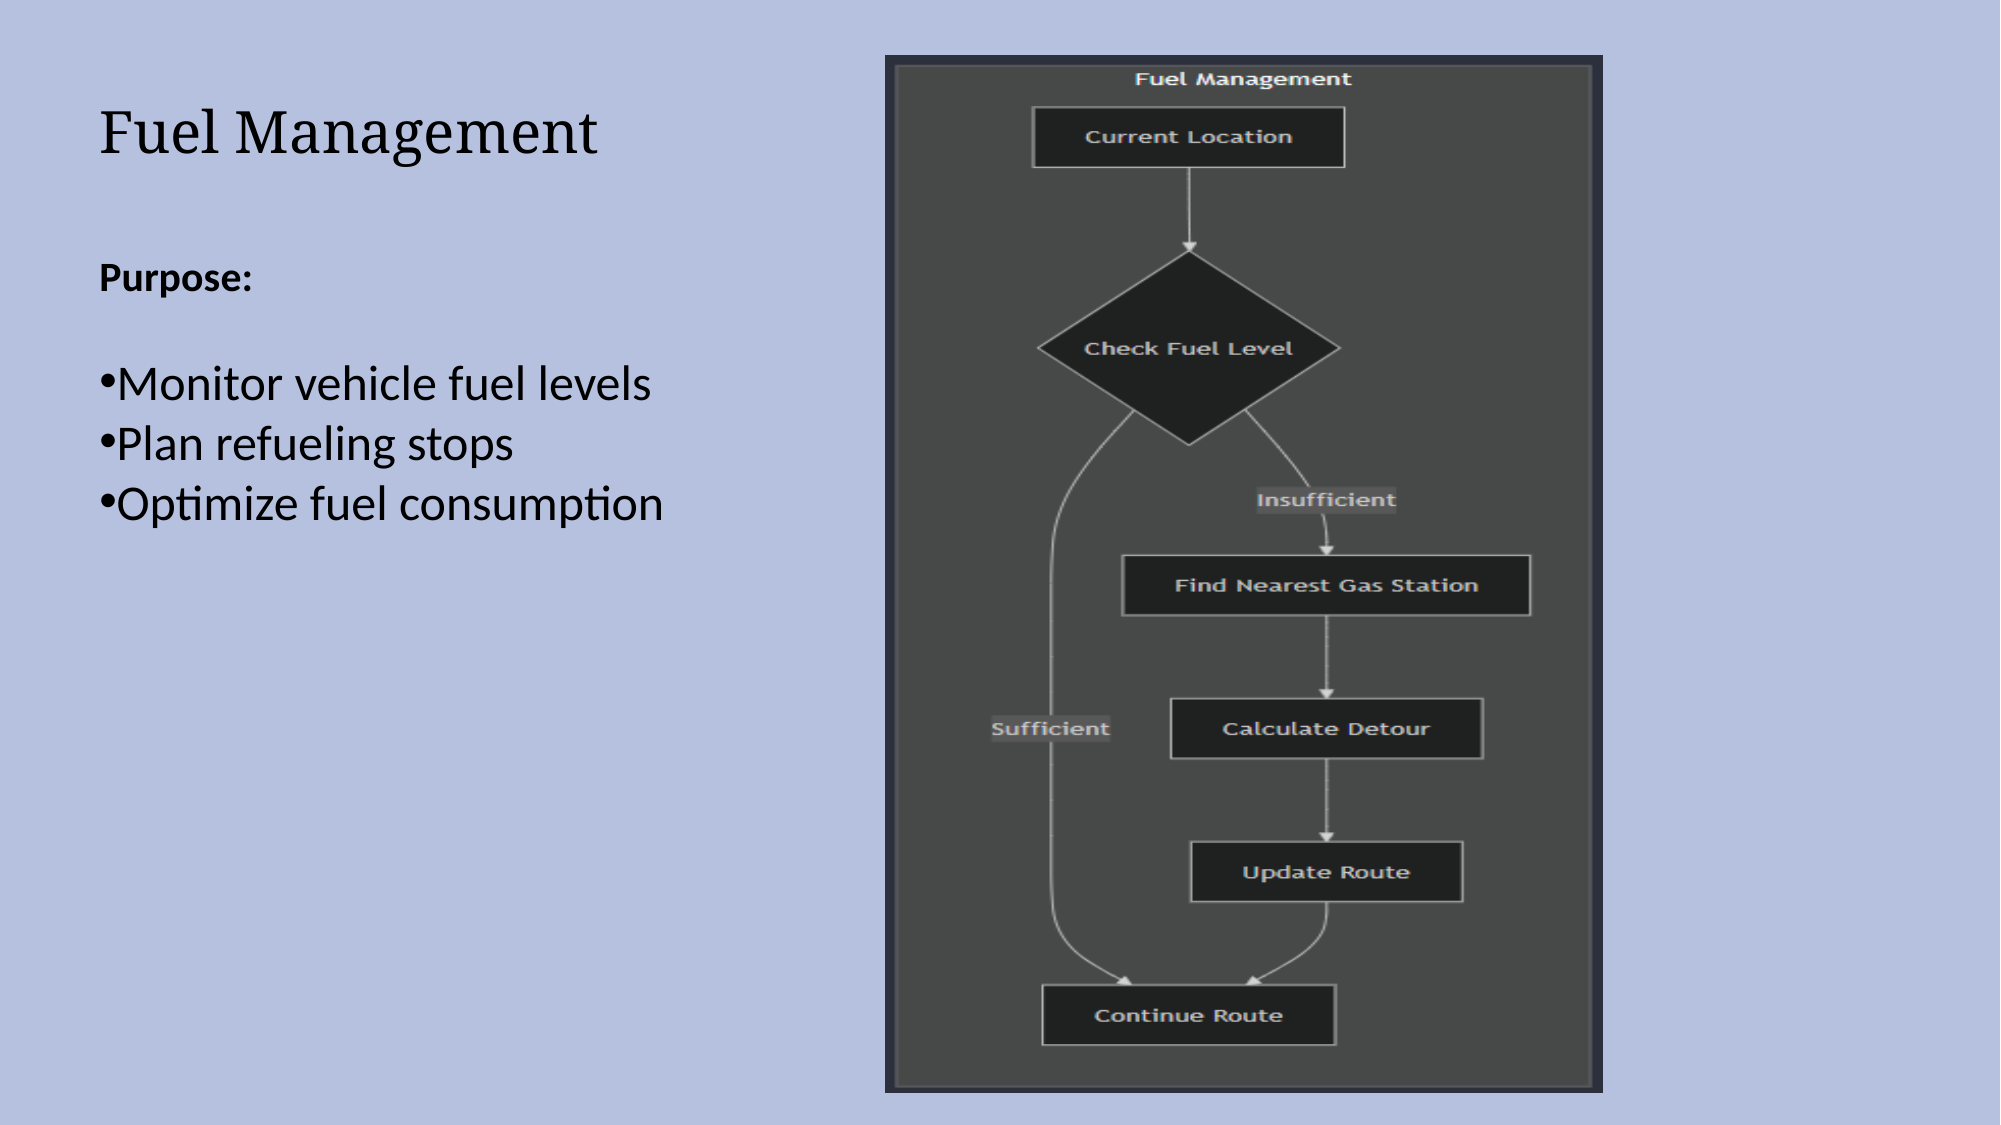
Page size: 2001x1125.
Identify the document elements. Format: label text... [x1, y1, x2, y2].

picture [884, 55, 1603, 1093]
text_box Purpose: Monitor vehicle fuel levels Plan refueling stops Optimize fuel consumption [84, 242, 884, 588]
text_box Fuel Management [84, 87, 884, 173]
